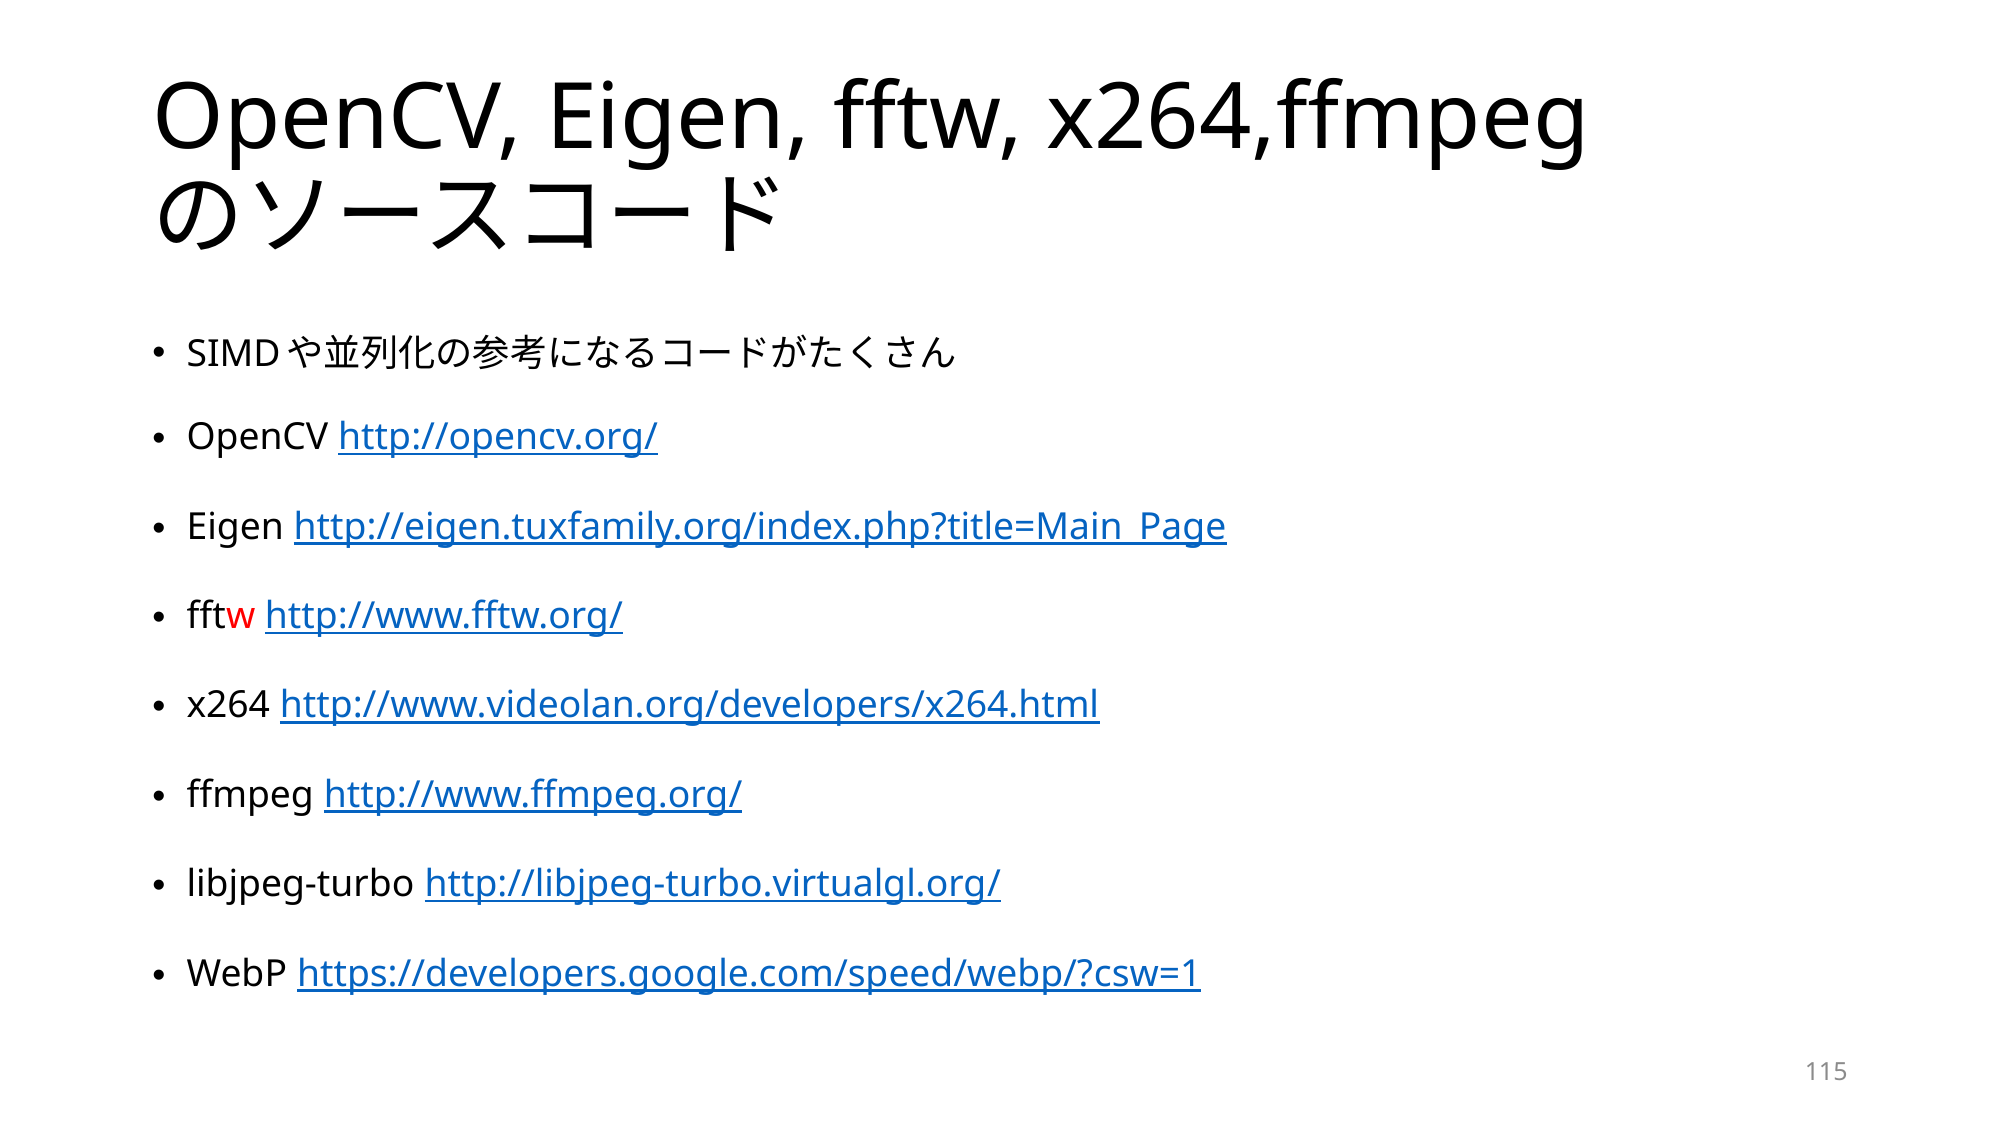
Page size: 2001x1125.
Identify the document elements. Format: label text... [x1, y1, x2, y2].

title OpenCV, Eigen, fftw, x264,ffmpeg のソースコード [137, 59, 1863, 278]
slide_number 115 [1412, 1042, 1863, 1103]
list SIMDや並列化の参考になるコードがたくさん OpenCV http://opencv.org/ Eigen http://eigen.tuxfamily.org/index.php?title=Main_Page fftw http://www.fftw.org/ x264 http://www.videolan.org/developers/x264.html ffmpeg http://www.ffmpeg.org/ libjpeg-turbo http://libjpeg-turbo.virtualgl.org/ WebP https://developers.google.com/speed/webp/?csw=1 [137, 299, 1863, 1014]
